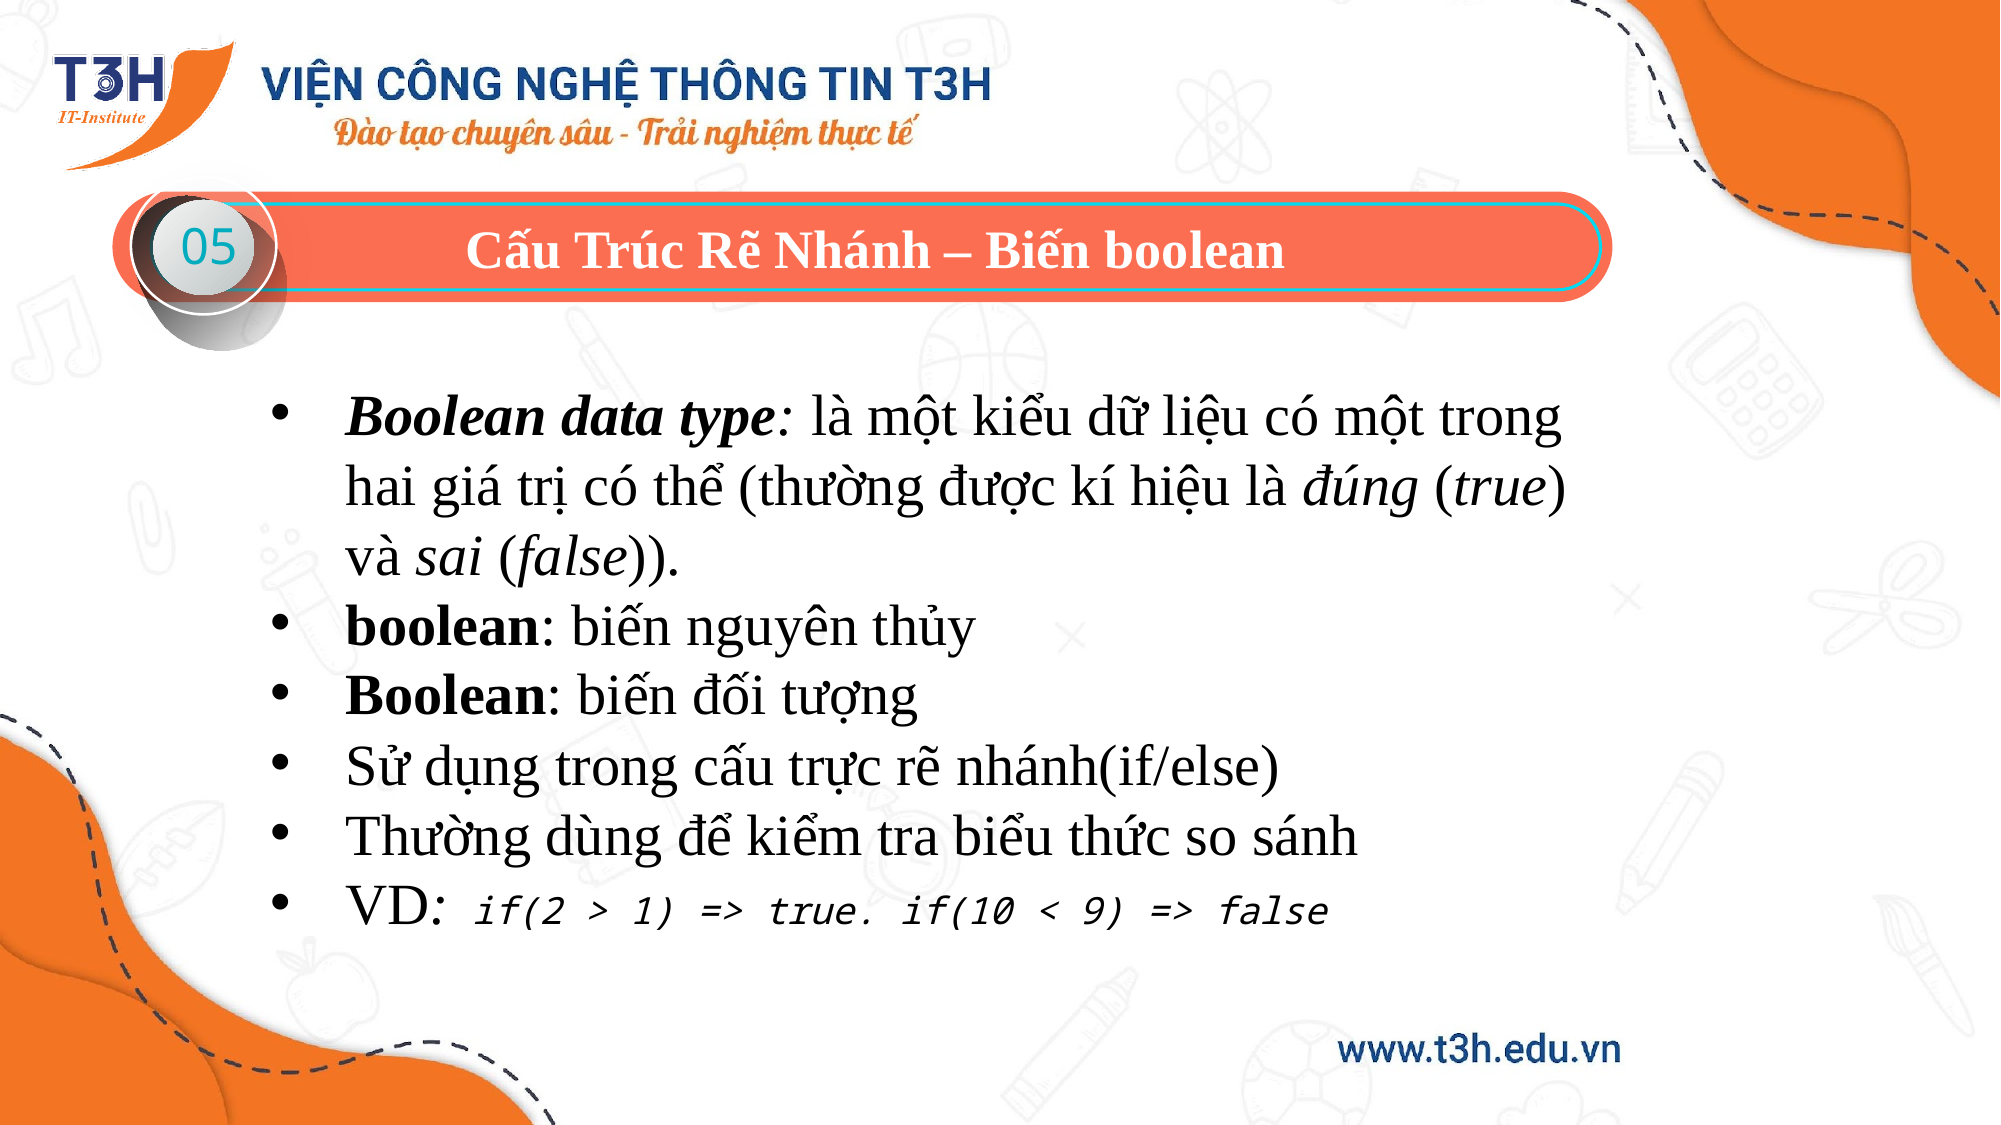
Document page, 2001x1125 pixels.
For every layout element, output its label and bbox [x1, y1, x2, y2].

picture [0, 0, 2000, 1125]
text_box [94, 164, 321, 379]
text_box [325, 191, 1613, 303]
